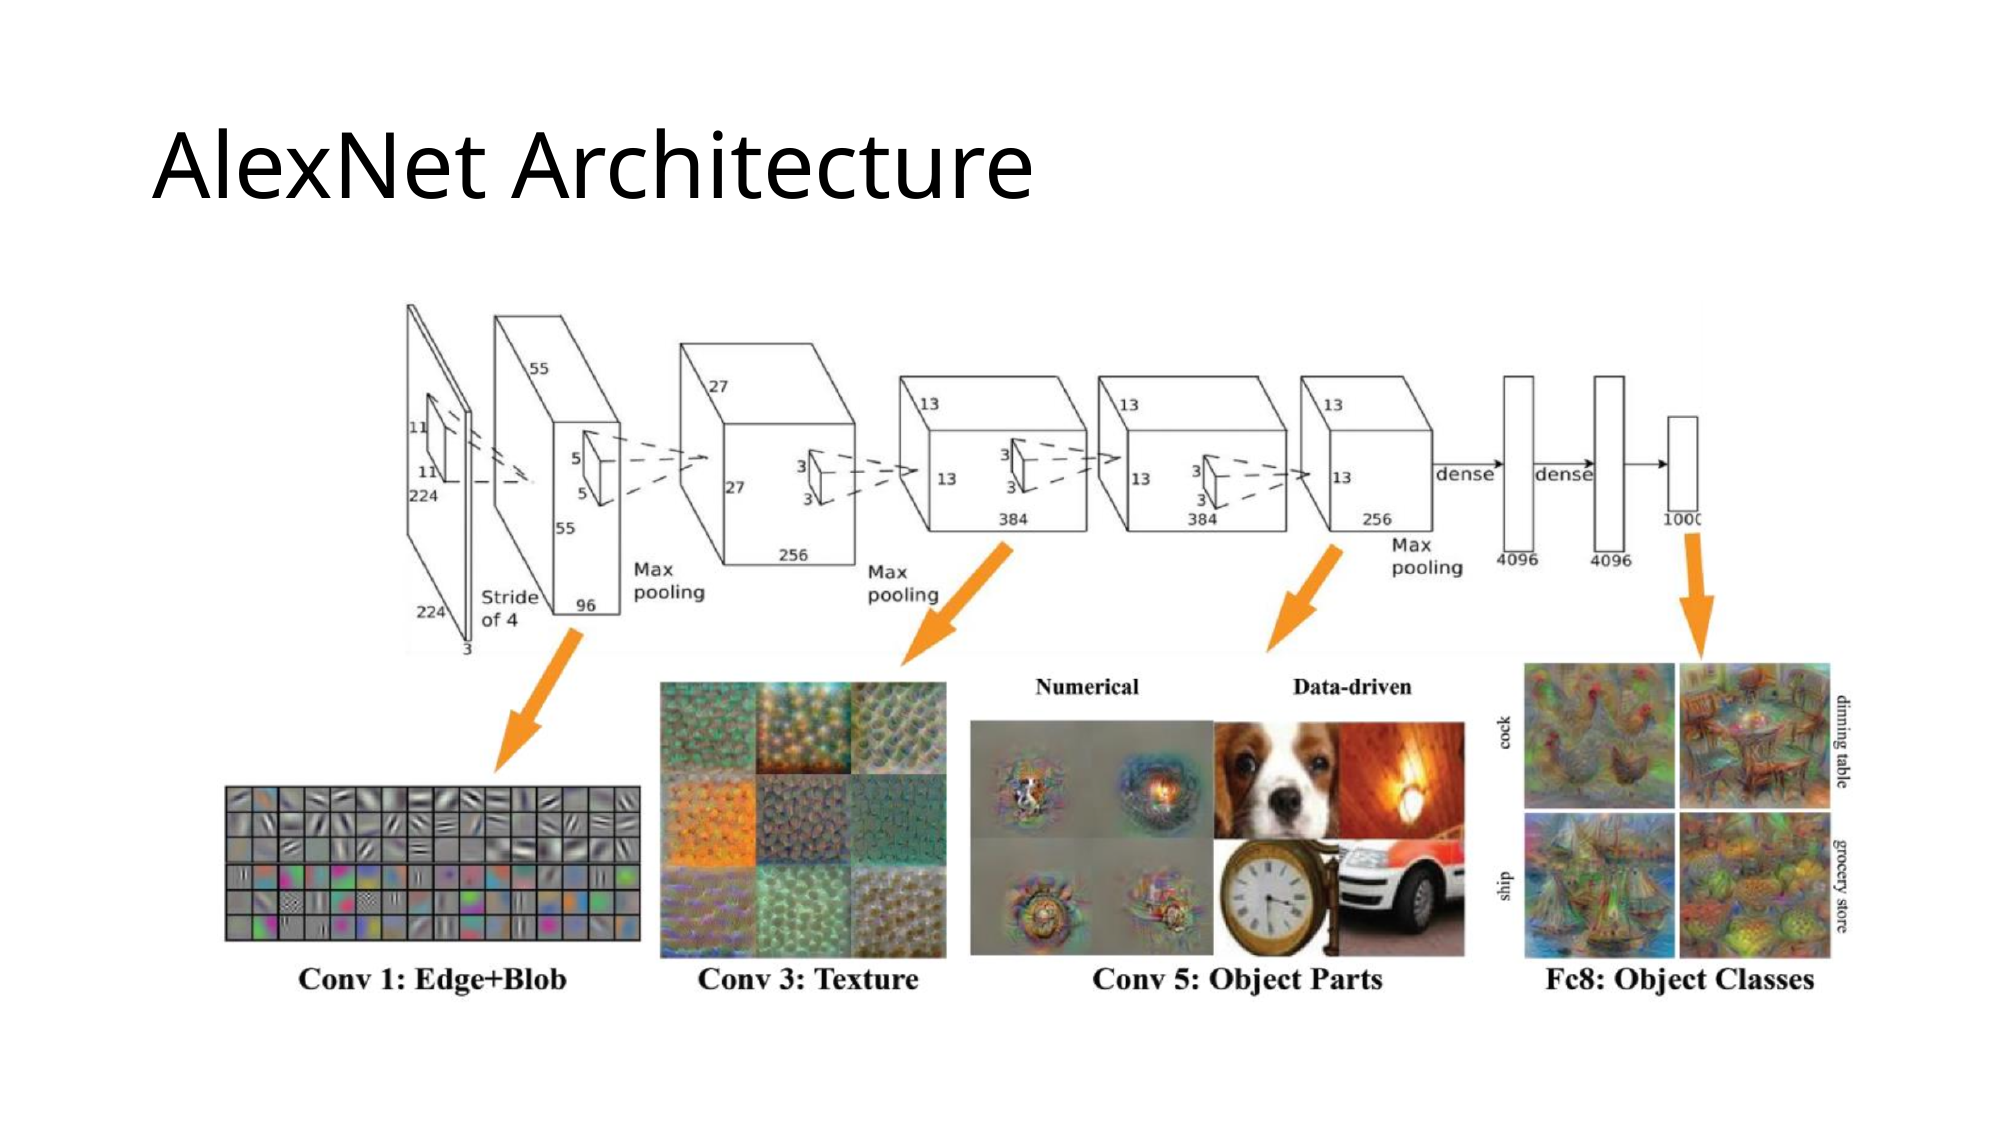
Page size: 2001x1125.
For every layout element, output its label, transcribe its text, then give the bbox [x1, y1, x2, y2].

title AlexNet Architecture [137, 59, 1863, 278]
picture [171, 292, 1888, 1048]
